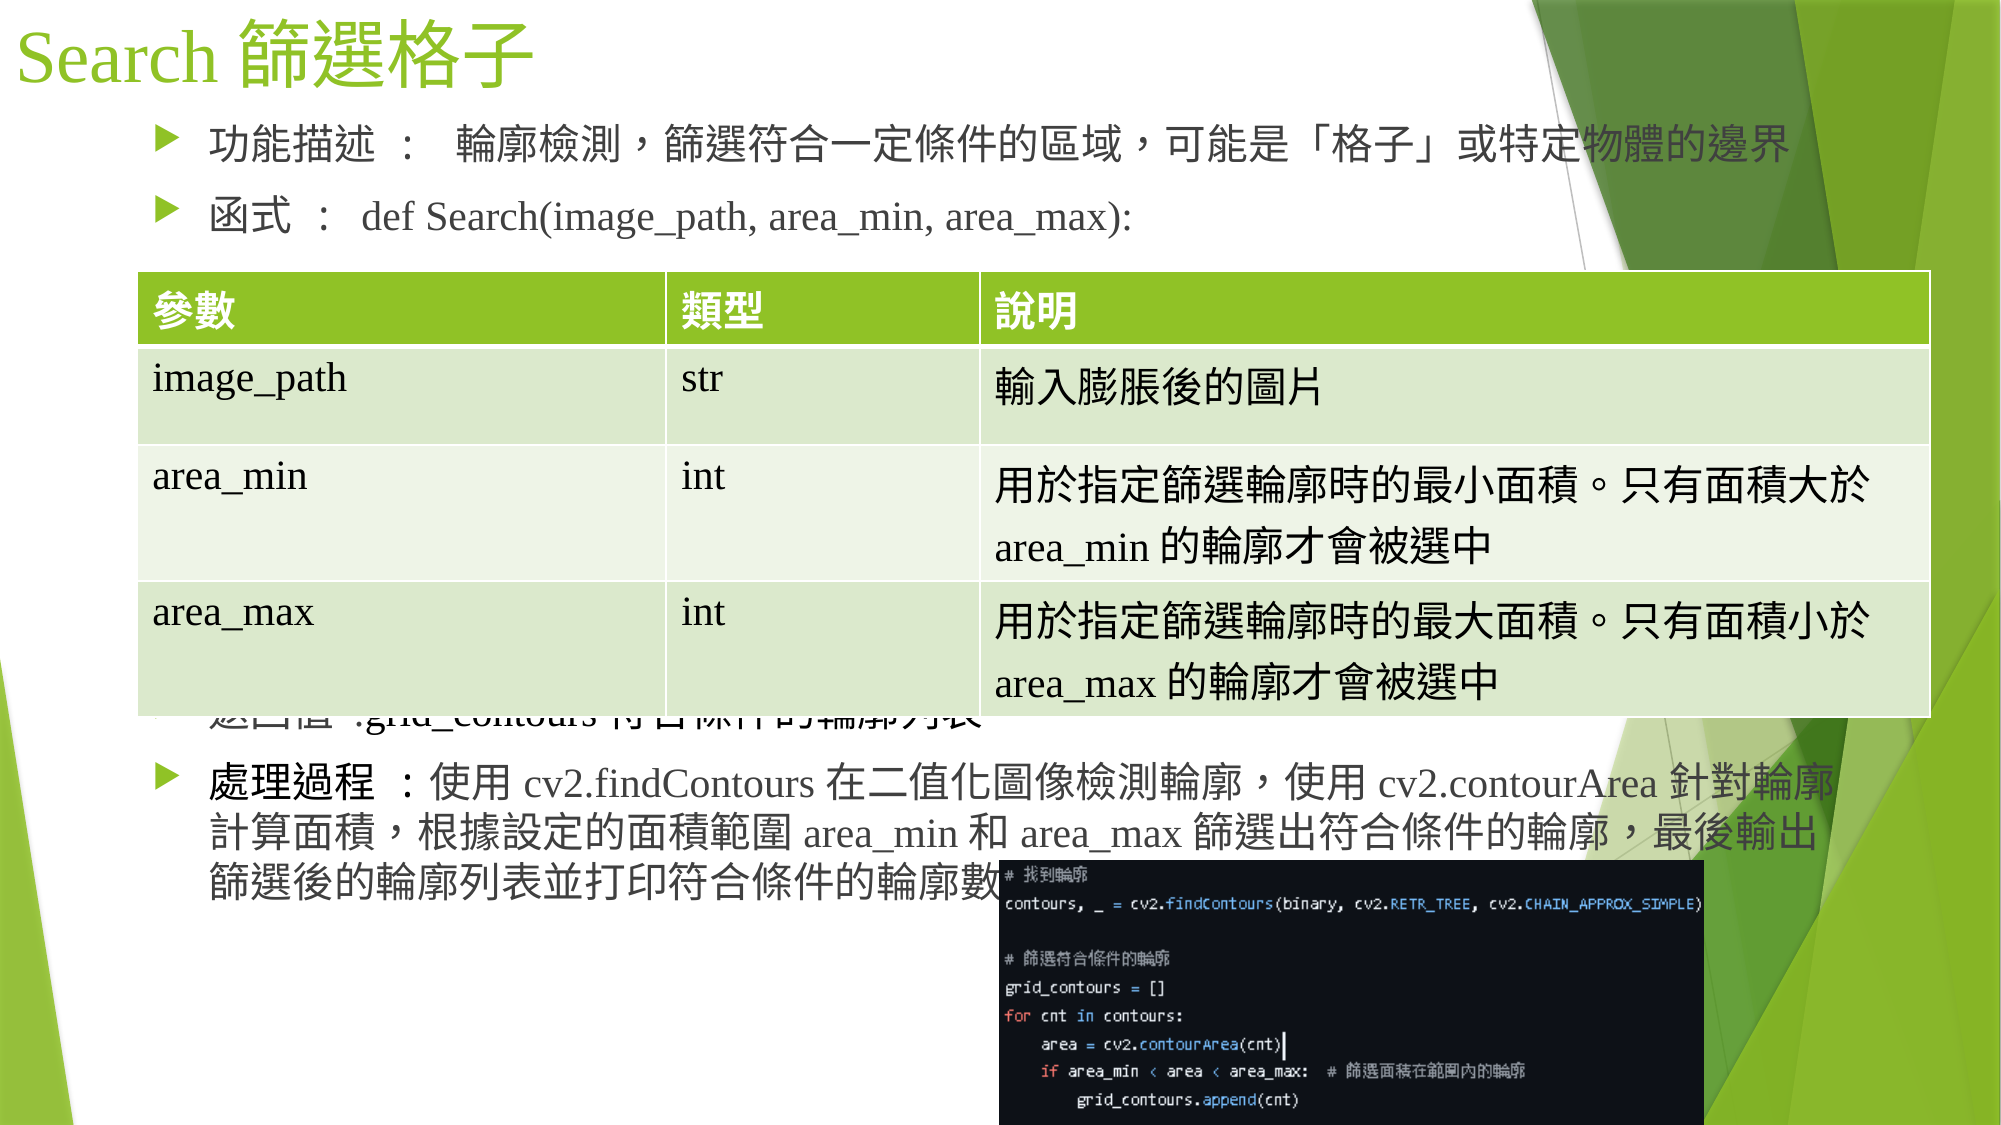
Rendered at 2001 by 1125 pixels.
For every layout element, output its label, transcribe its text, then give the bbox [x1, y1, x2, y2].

title Search篩選格子 [0, 0, 1725, 161]
list 功能描述 : 輪廓檢測，篩選符合一定條件的區域，可能是「格子」或特定物體的邊界 函式 : def Search(image_path, area_min, area_max): 返回值 :grid_contours符合條件的輪廓列表 處理過程 :使用cv2.findContours在二值化圖像檢測輪廓，使用cv2.contourArea針對輪廓計算面積，根據設定的面積範圍area_min和area_max篩選出符合條件的輪廓，最後輸出篩選後的輪廓列表並打印符合條件的輪廓數量 [137, 718, 1863, 1015]
table_cell str [667, 349, 979, 444]
picture [999, 860, 1705, 1125]
table_header 參數 [138, 272, 665, 344]
table_cell int [667, 582, 979, 716]
table_cell image_path [138, 349, 665, 444]
table_cell int [667, 446, 979, 580]
table_cell 用於指定篩選輪廓時的最小面積。只有面積大於area_min的輪廓才會被選中 [981, 446, 1929, 580]
table_header 說明 [981, 272, 1929, 344]
table_cell 輸入膨脹後的圖片 [981, 349, 1929, 444]
table_cell area_max [138, 582, 665, 716]
list 功能描述 : 輪廓檢測，篩選符合一定條件的區域，可能是「格子」或特定物體的邊界 函式 : def Search(image_path, area_min, area_max): 返回值 :grid_contours符合條件的輪廓列表 處理過程 :使用cv2.findContours在二值化圖像檢測輪廓，使用cv2.contourArea針對輪廓計算面積，根據設定的面積範圍area_min和area_max篩選出符合條件的輪廓，最後輸出篩選後的輪廓列表並打印符合條件的輪廓數量 [137, 110, 1863, 270]
table_cell 用於指定篩選輪廓時的最大面積。只有面積小於area_max的輪廓才會被選中 [981, 582, 1929, 716]
table_header 類型 [667, 272, 979, 344]
table_cell area_min [138, 446, 665, 580]
